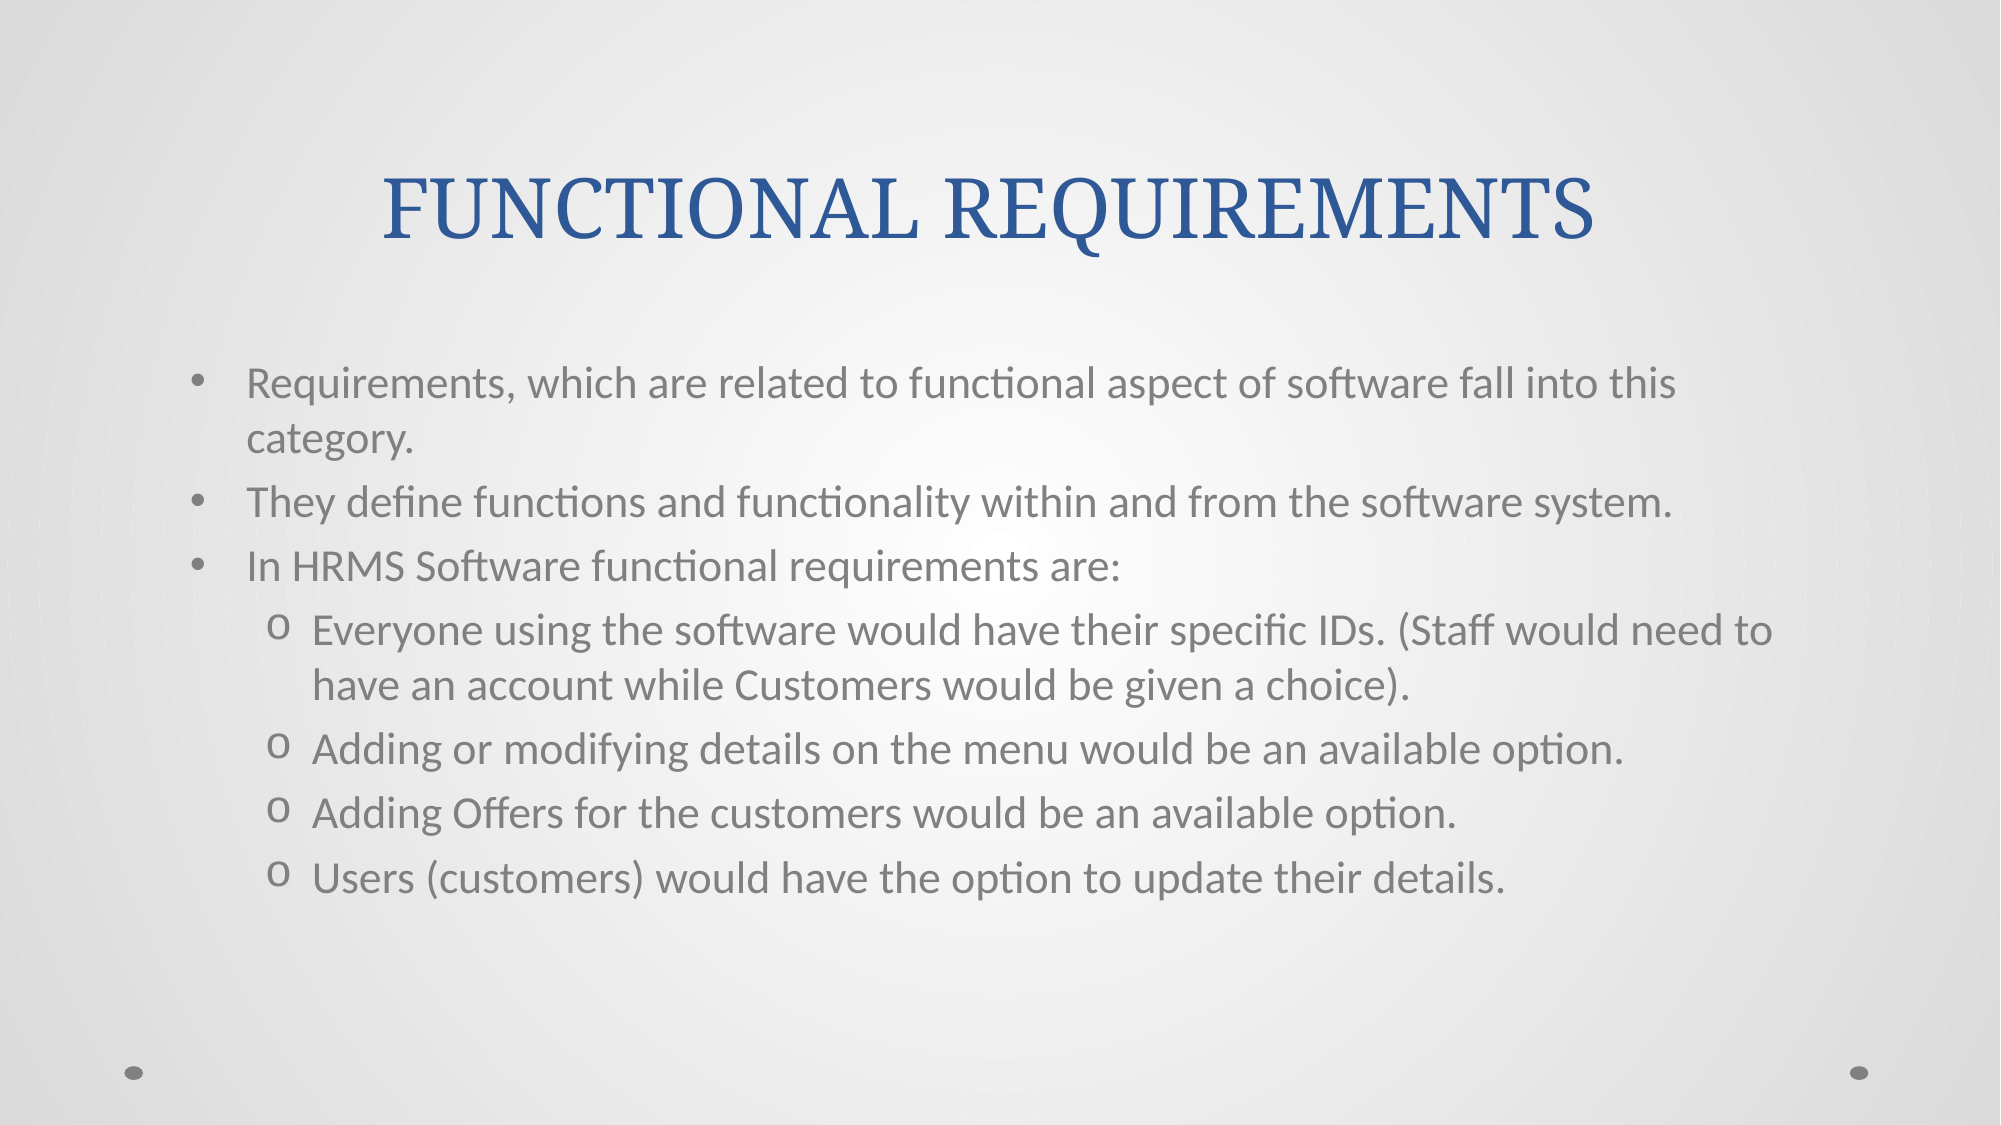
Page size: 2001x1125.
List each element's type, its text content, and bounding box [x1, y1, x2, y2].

title FUNCTIONAL REQUIREMENTS [99, 0, 1900, 263]
list Requirements, which are related to functional aspect of software fall into this category. They define functions and functionality within and from the software system. In HRMS Software functional requirements are: Everyone using the software would have their specific IDs. (Staff would need to have an account while Customers would be given a choice). Adding or modifying details on the menu would be an available option. Adding Offers for the customers would be an available option. Users (customers) would have the option to update their details. [174, 345, 1825, 1042]
